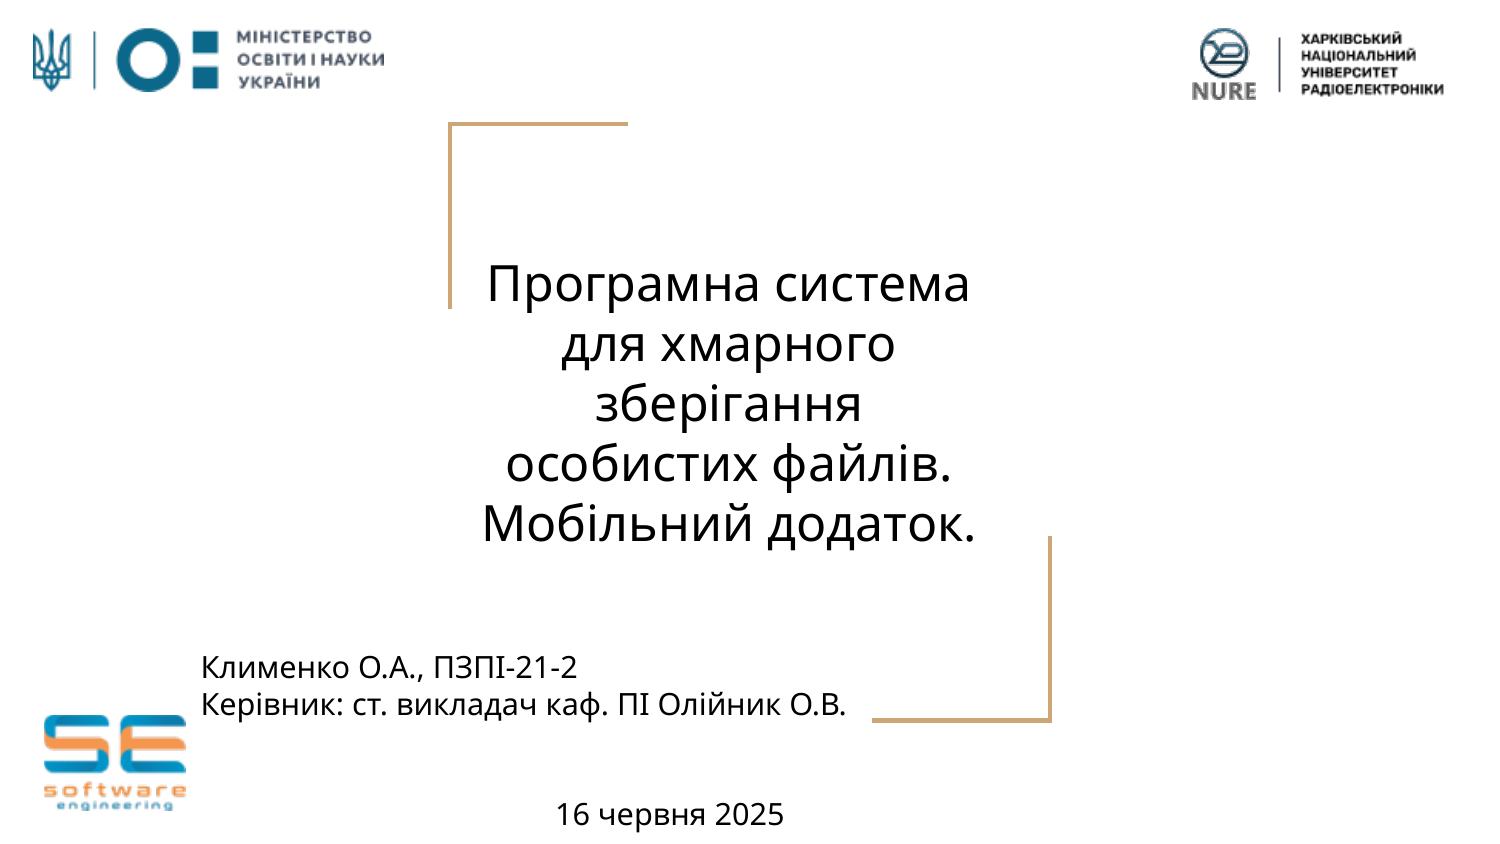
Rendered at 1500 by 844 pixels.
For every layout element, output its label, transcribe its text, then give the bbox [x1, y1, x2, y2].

picture [1159, 27, 1476, 101]
subtitle Клименко О.А., ПЗПІ-21-2 Керівник: ст. викладач каф. ПІ Олійник О.В. 16 червня 2025 [185, 596, 1155, 844]
picture [33, 27, 384, 93]
picture [43, 714, 186, 811]
title Програмна система для хмарного зберігання особистих файлів. Мобільний додаток. [460, 134, 999, 566]
